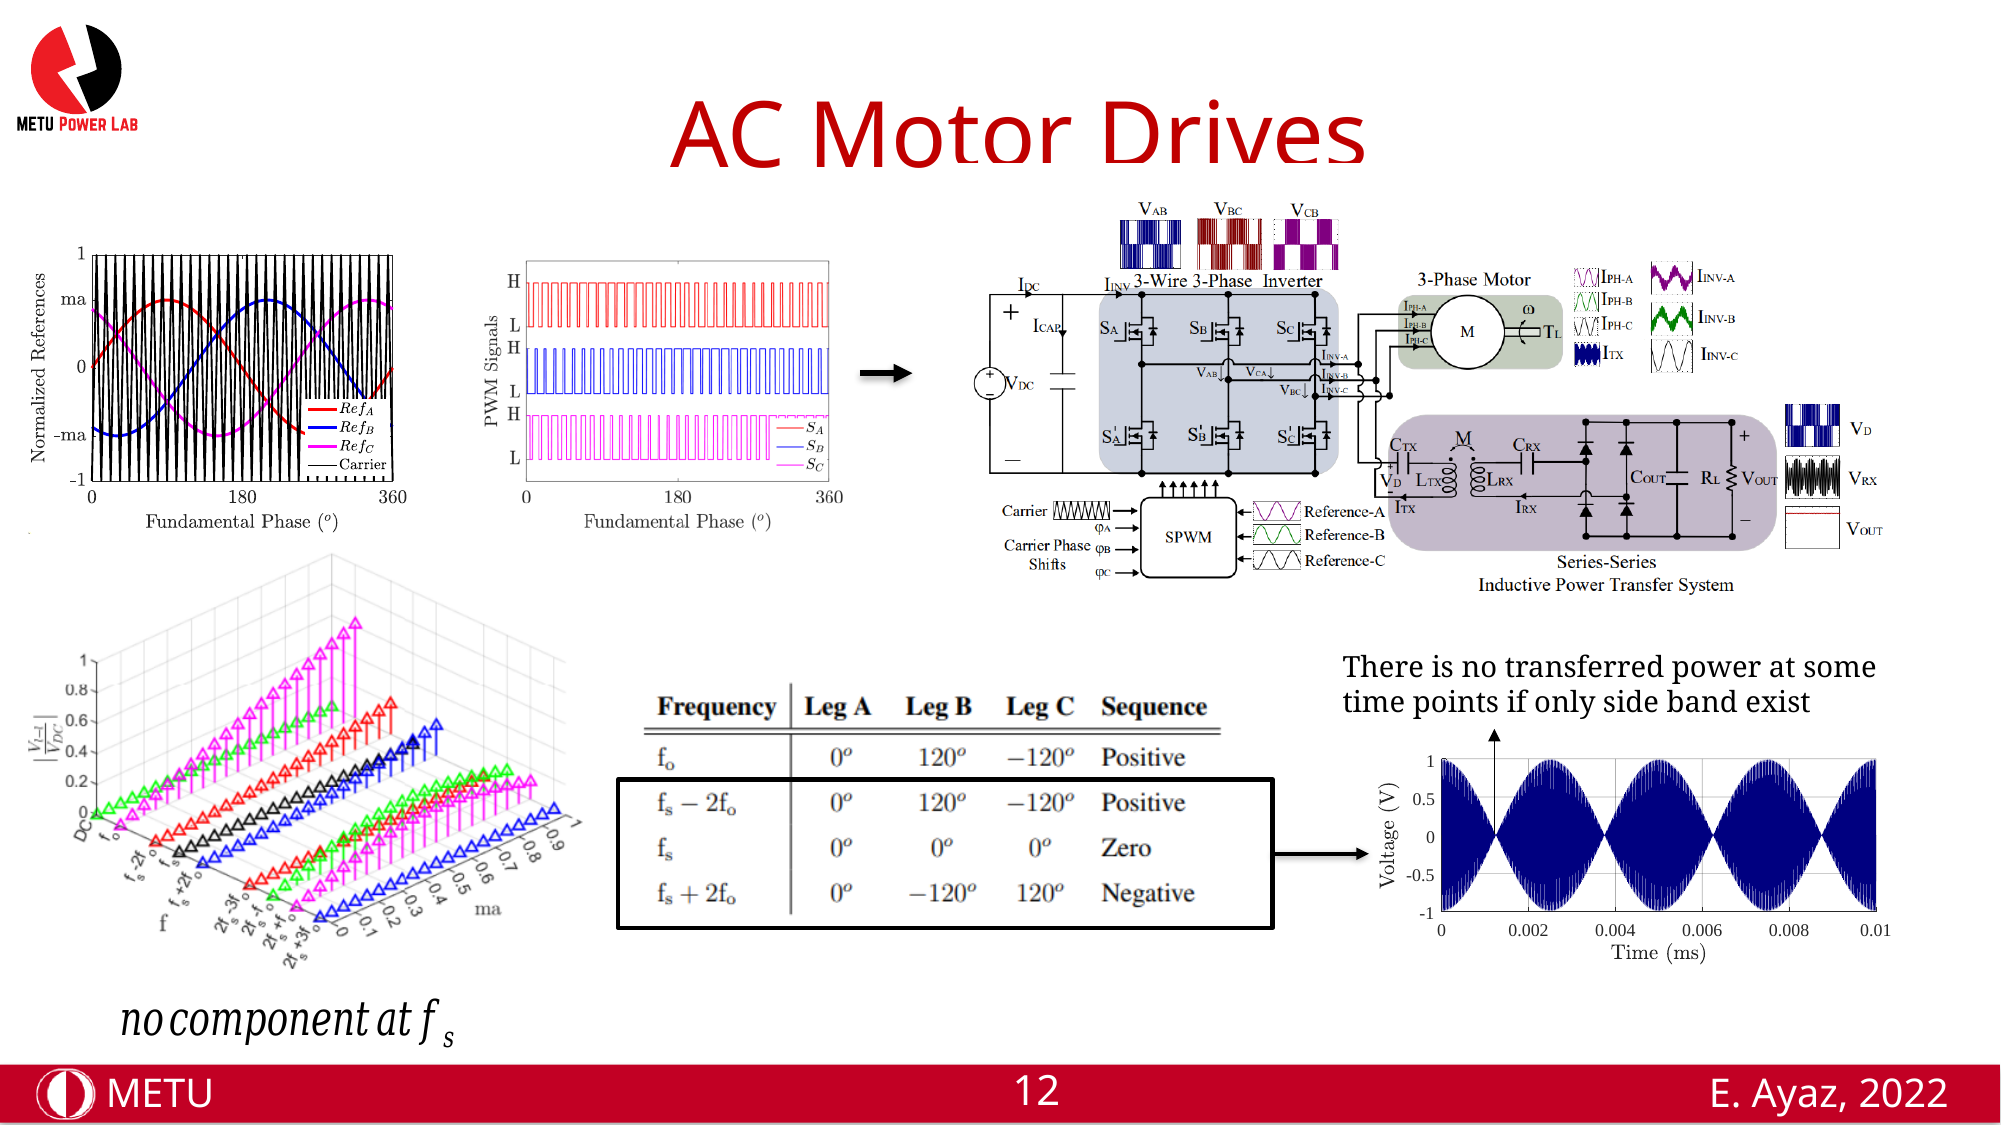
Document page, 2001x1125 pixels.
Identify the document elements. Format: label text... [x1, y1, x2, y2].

text_box There is no transferred power at some time points if only side band exist [1327, 640, 1911, 726]
picture [1368, 741, 1928, 966]
title AC Motor Drives [119, 36, 1920, 225]
picture [9, 218, 1248, 994]
picture [939, 163, 1928, 619]
text_box [1252, 777, 1275, 930]
picture [30, 1068, 99, 1120]
